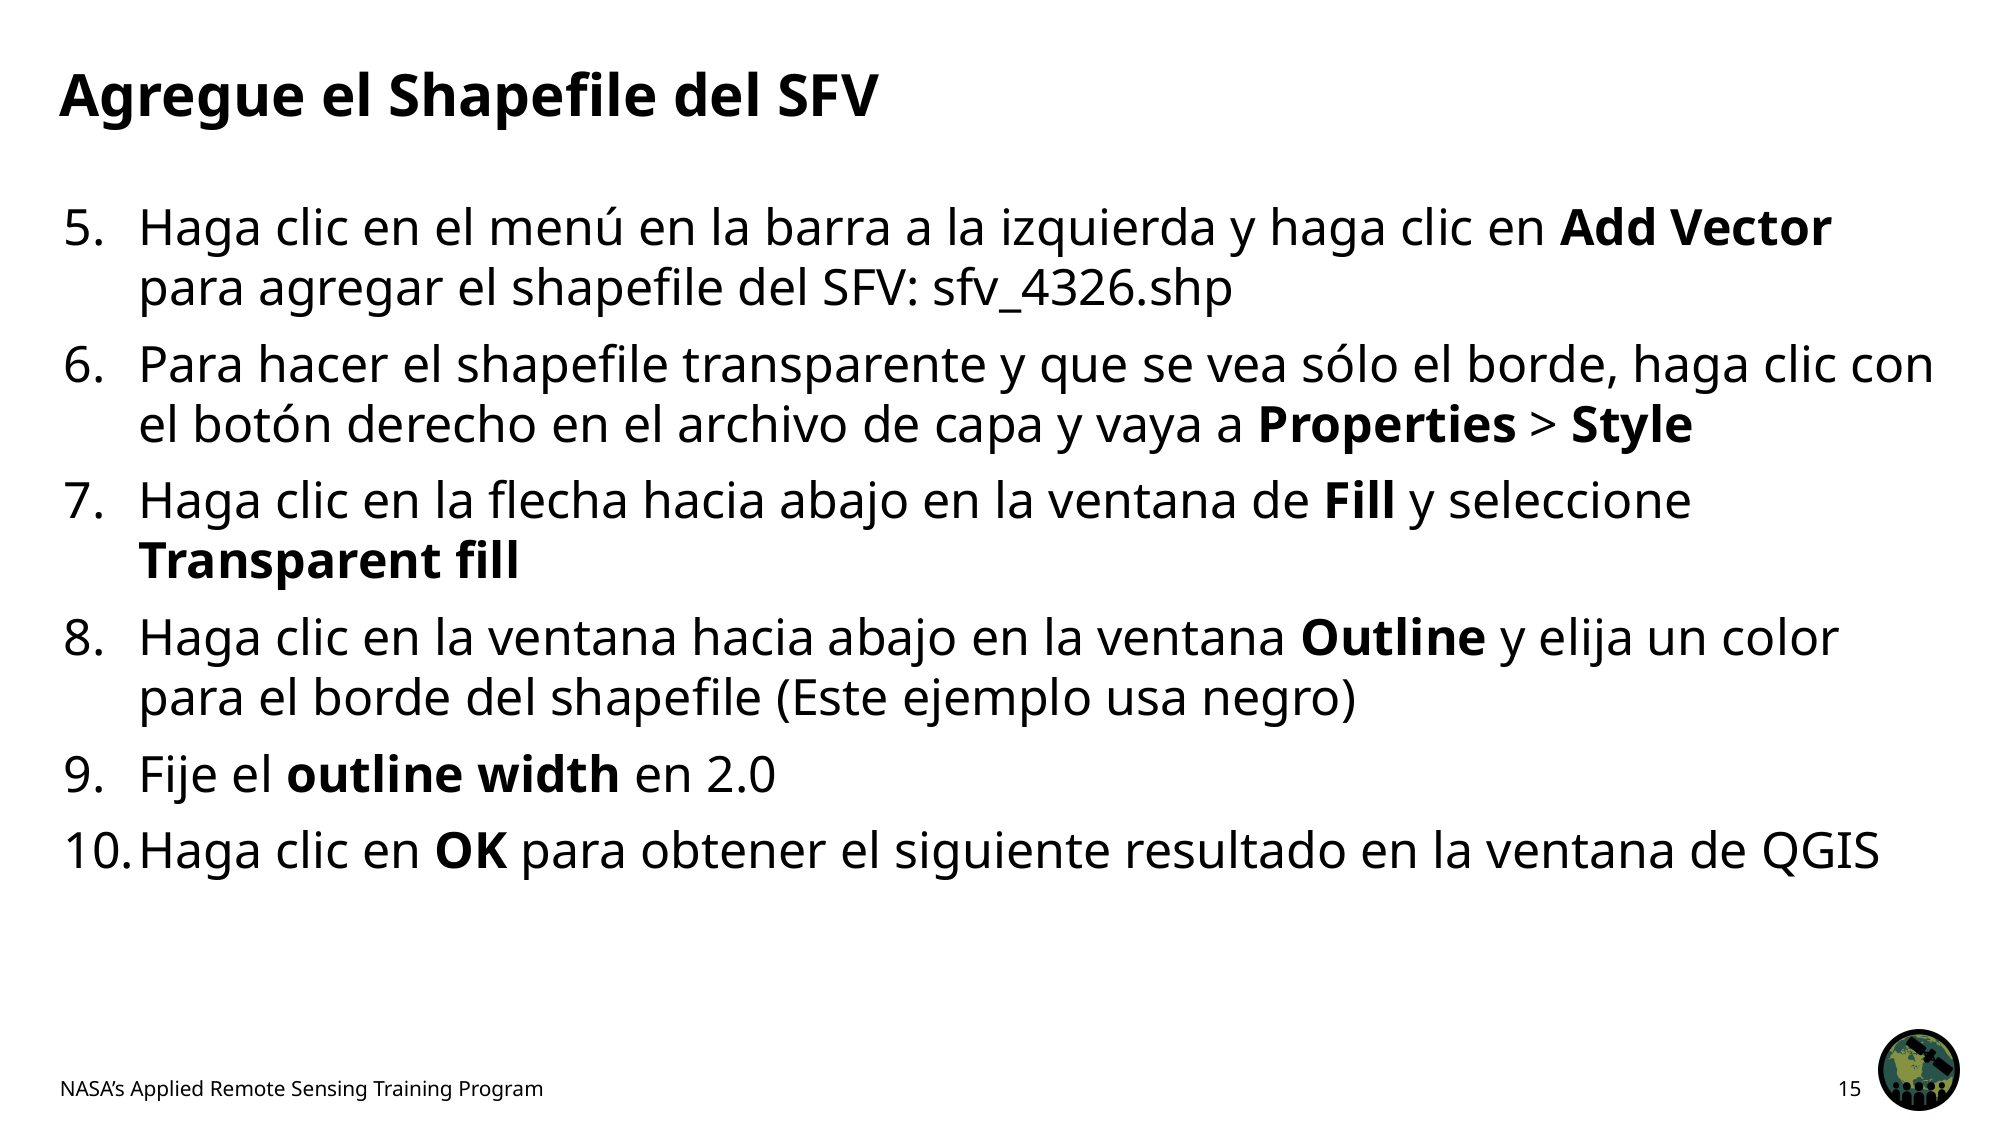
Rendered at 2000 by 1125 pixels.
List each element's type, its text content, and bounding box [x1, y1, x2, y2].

list Haga clic en el menú en la barra a la izquierda y haga clic en Add Vector para agregar el shapefile del SFV: sfv_4326.shp Para hacer el shapefile transparente y que se vea sólo el borde, haga clic con el botón derecho en el archivo de capa y vaya a Properties > Style Haga clic en la flecha hacia abajo en la ventana de Fill y seleccione Transparent fill Haga clic en la ventana hacia abajo en la ventana Outline y elija un color para el borde del shapefile (Este ejemplo usa negro) Fije el outline width en 2.0 Haga clic en OK para obtener el siguiente resultado en la ventana de QGIS [39, 185, 1960, 1013]
title Agregue el Shapefile del SFV [39, 45, 1960, 140]
picture [1878, 1029, 1960, 1111]
